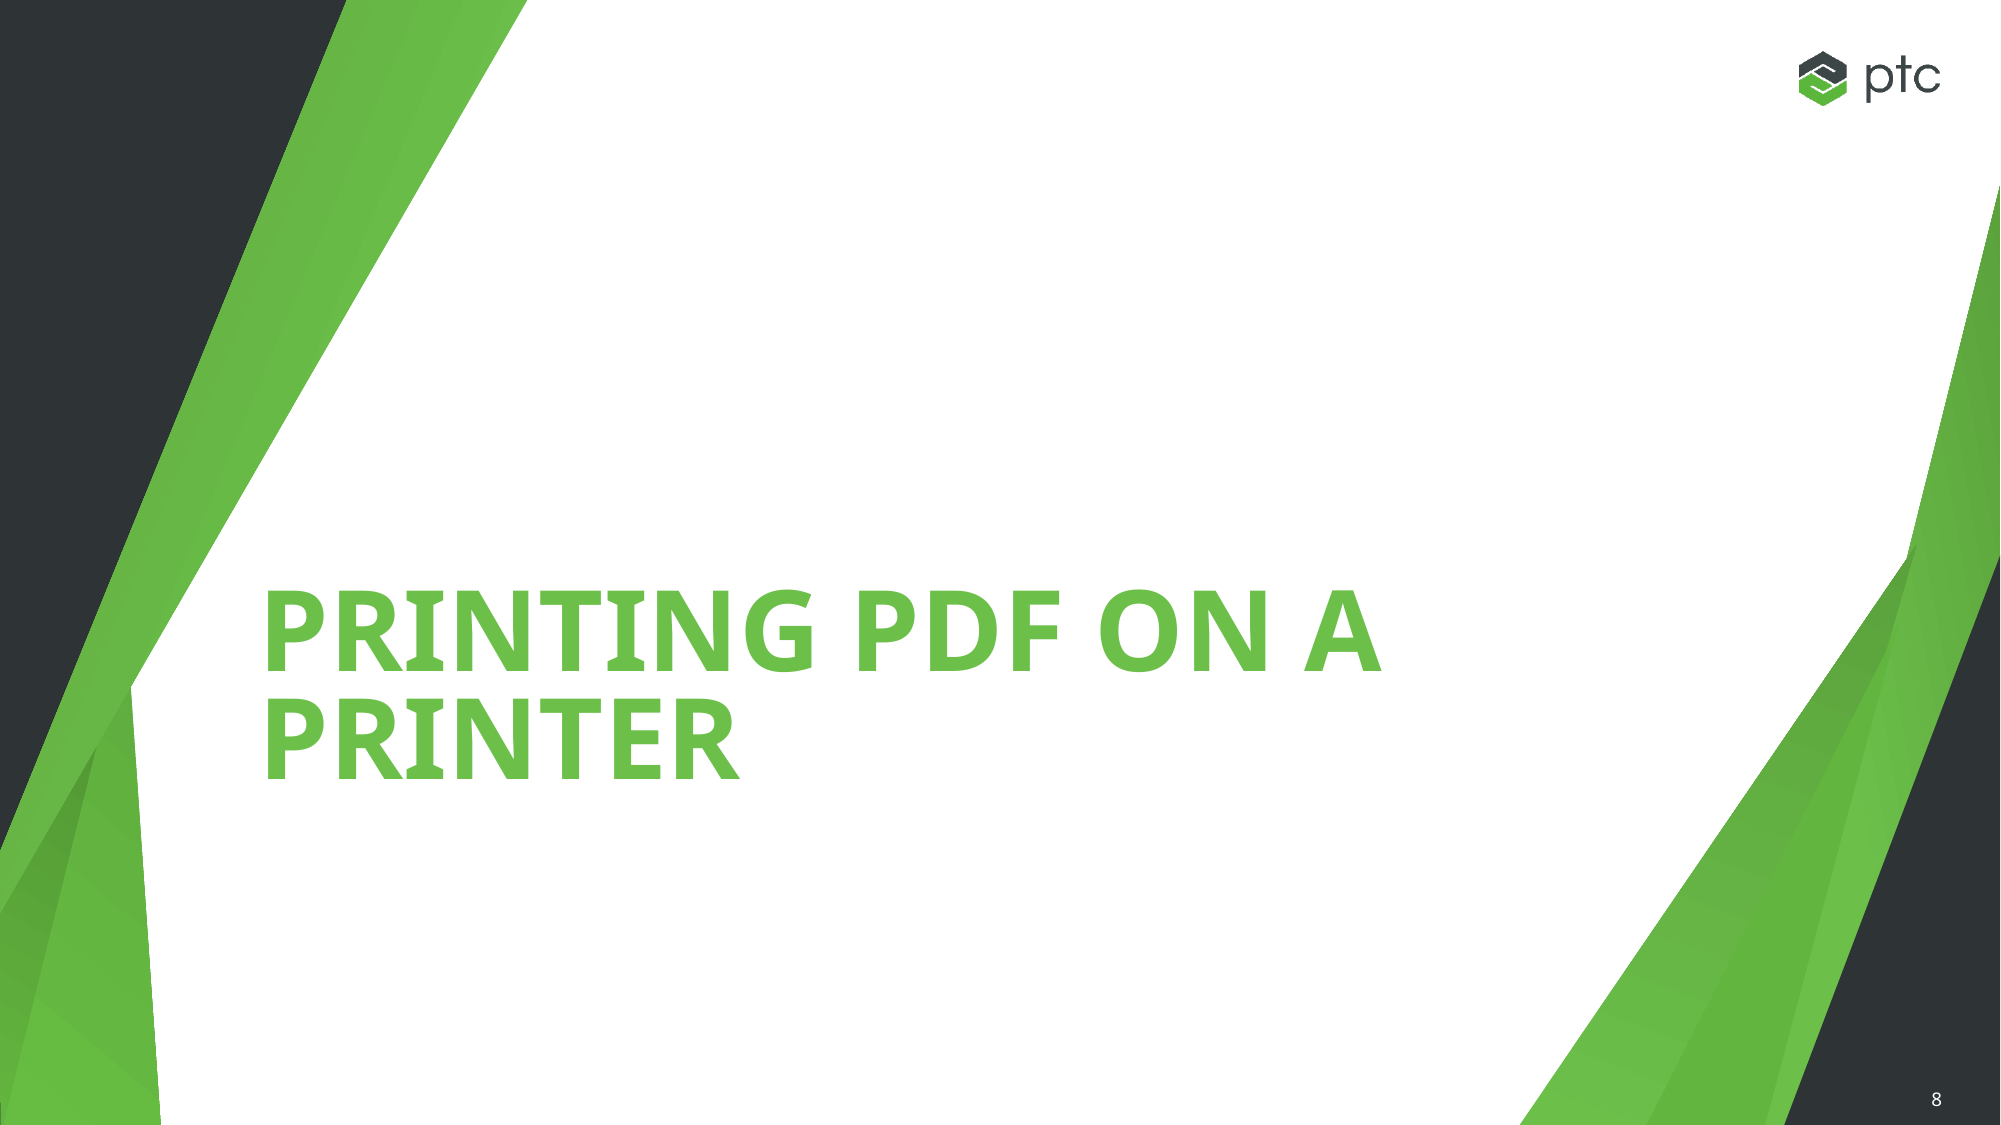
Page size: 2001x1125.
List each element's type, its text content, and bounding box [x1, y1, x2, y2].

title Printing PDF on a printer [258, 626, 1771, 760]
picture [1799, 51, 1940, 106]
